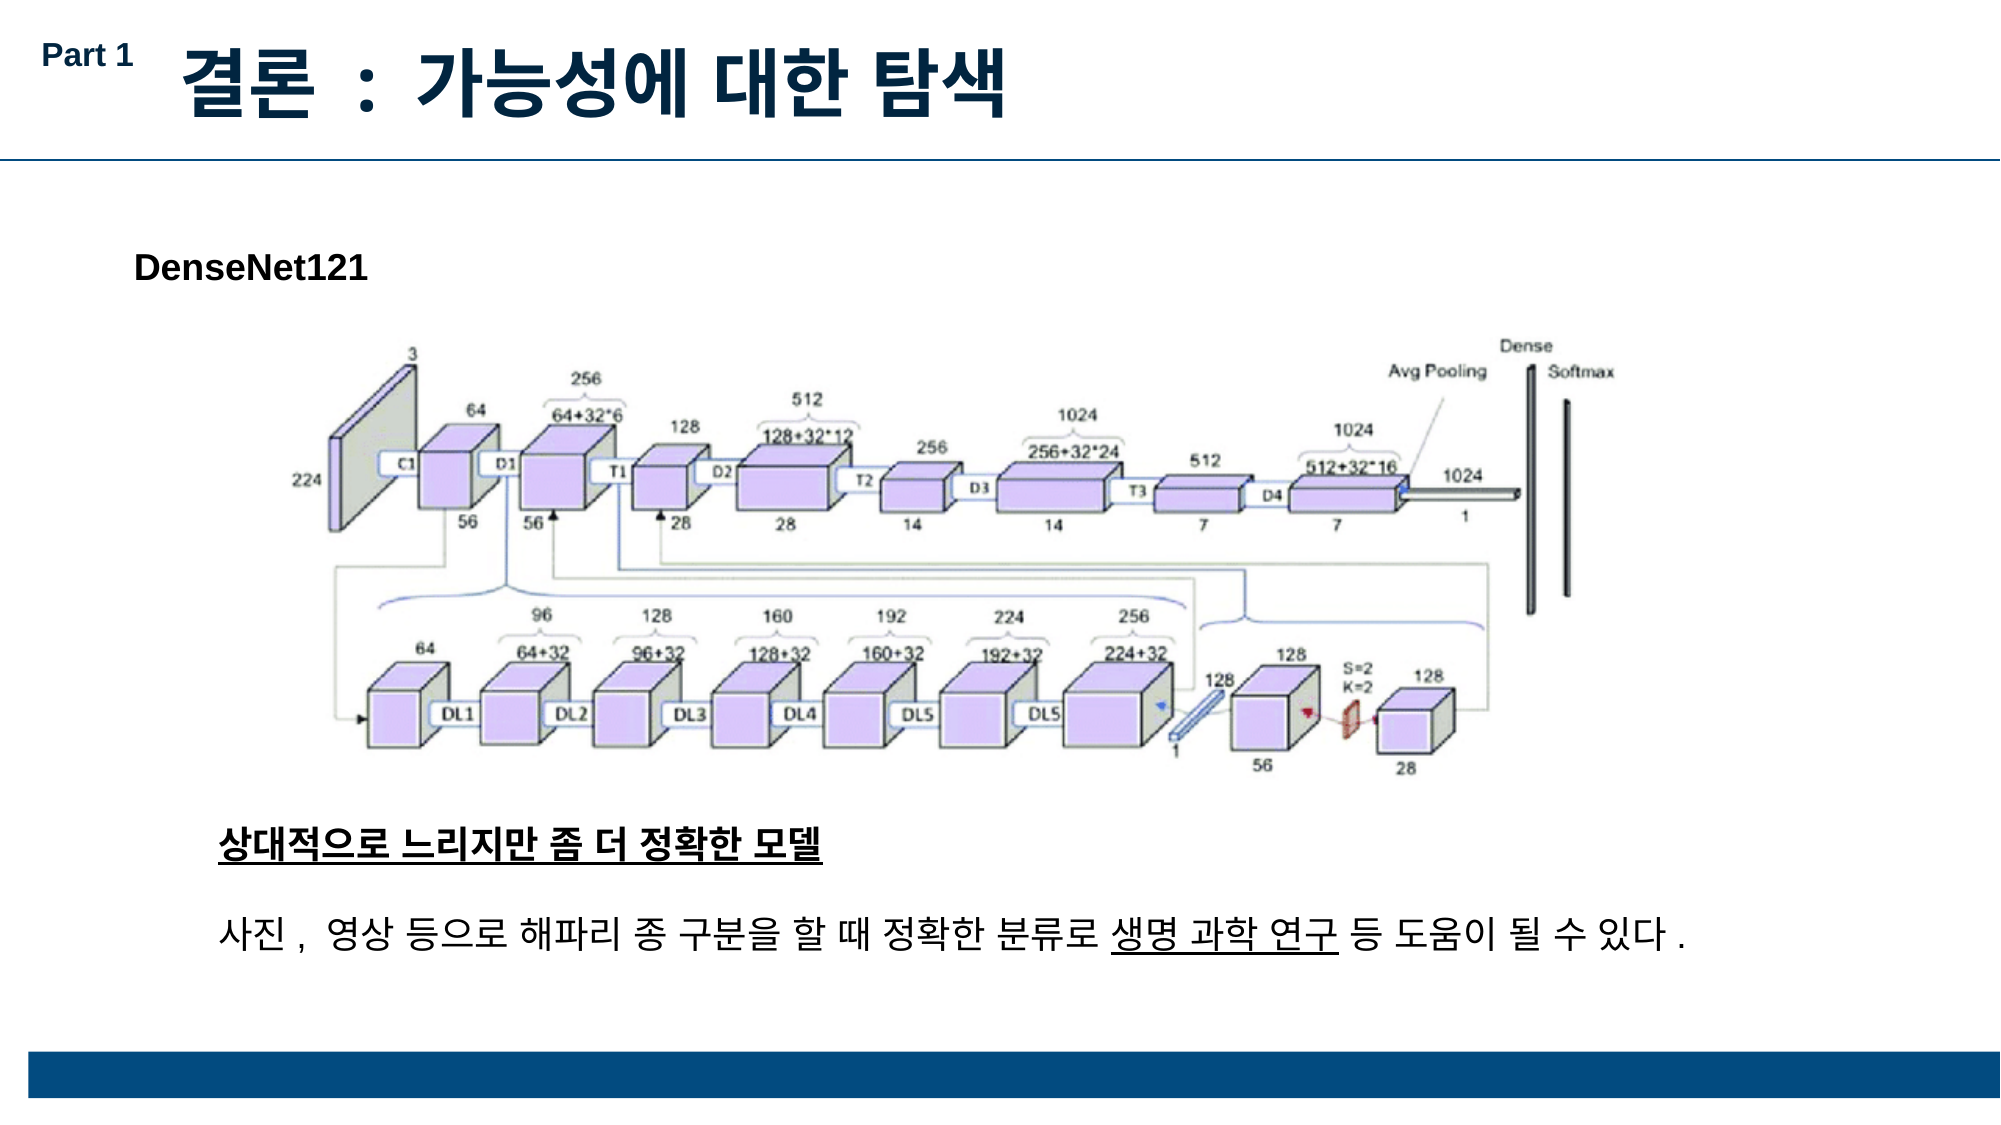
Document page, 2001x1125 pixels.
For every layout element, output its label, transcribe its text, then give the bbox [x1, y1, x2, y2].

picture [288, 336, 1618, 781]
text_box Part 1 [26, 26, 165, 81]
text_box DenseNet121 [119, 235, 469, 296]
text_box 상대적으로 느리지만 좀 더 정확한 모델 사진, 영상 등으로 해파리 종 구분을 할 때 정확한 분류로 생명 과학 연구 등 도움이 될 수 있다. [203, 813, 1780, 964]
text_box 결론 : 가능성에 대한 탐색 [164, 28, 1429, 134]
